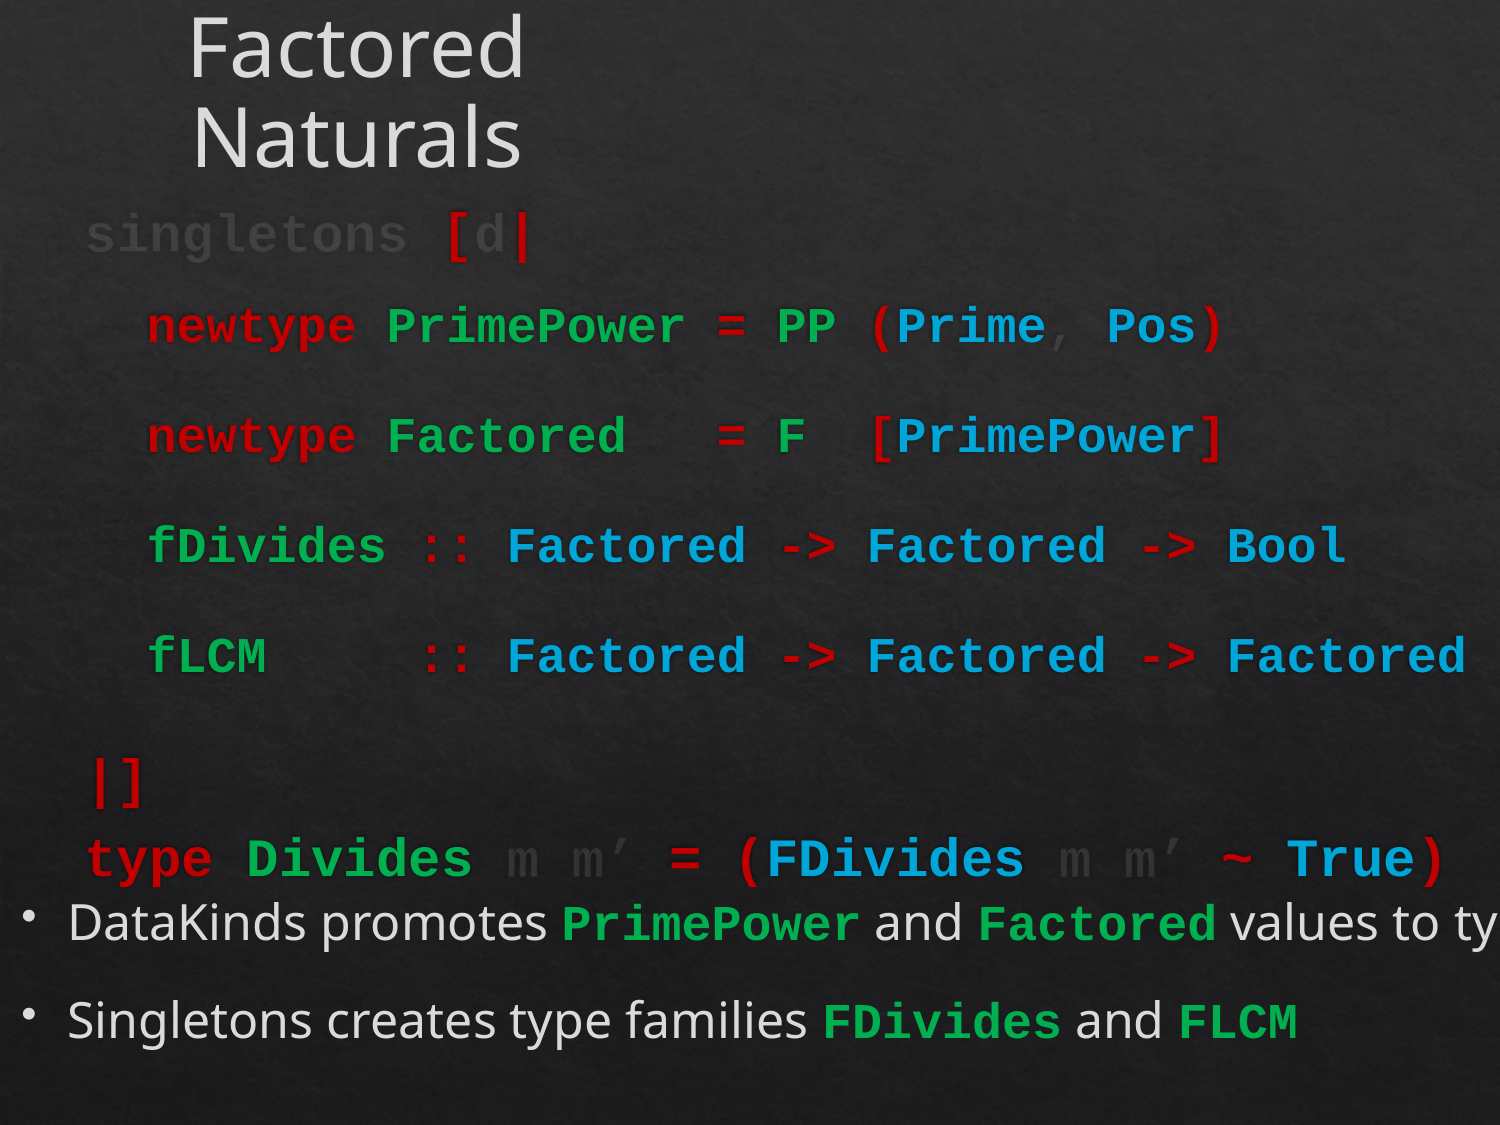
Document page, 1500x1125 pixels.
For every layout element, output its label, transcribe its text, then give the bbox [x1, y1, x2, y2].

text_box singletons [d| |] type Divides m m’ = (FDivides m m’ ~ True) [68, 163, 1466, 883]
text_box DataKinds promotes PrimePower and Factored values to types Singletons creates type families FDivides and FLCM [0, 883, 1500, 1070]
text_box Factored Naturals [0, 1, 715, 191]
list newtype PrimePower = PP (Prime, Pos) newtype Factored = F [PrimePower] fDivides :: Factored -> Factored -> Bool fLCM :: Factored -> Factored -> Factored [131, 284, 1500, 622]
